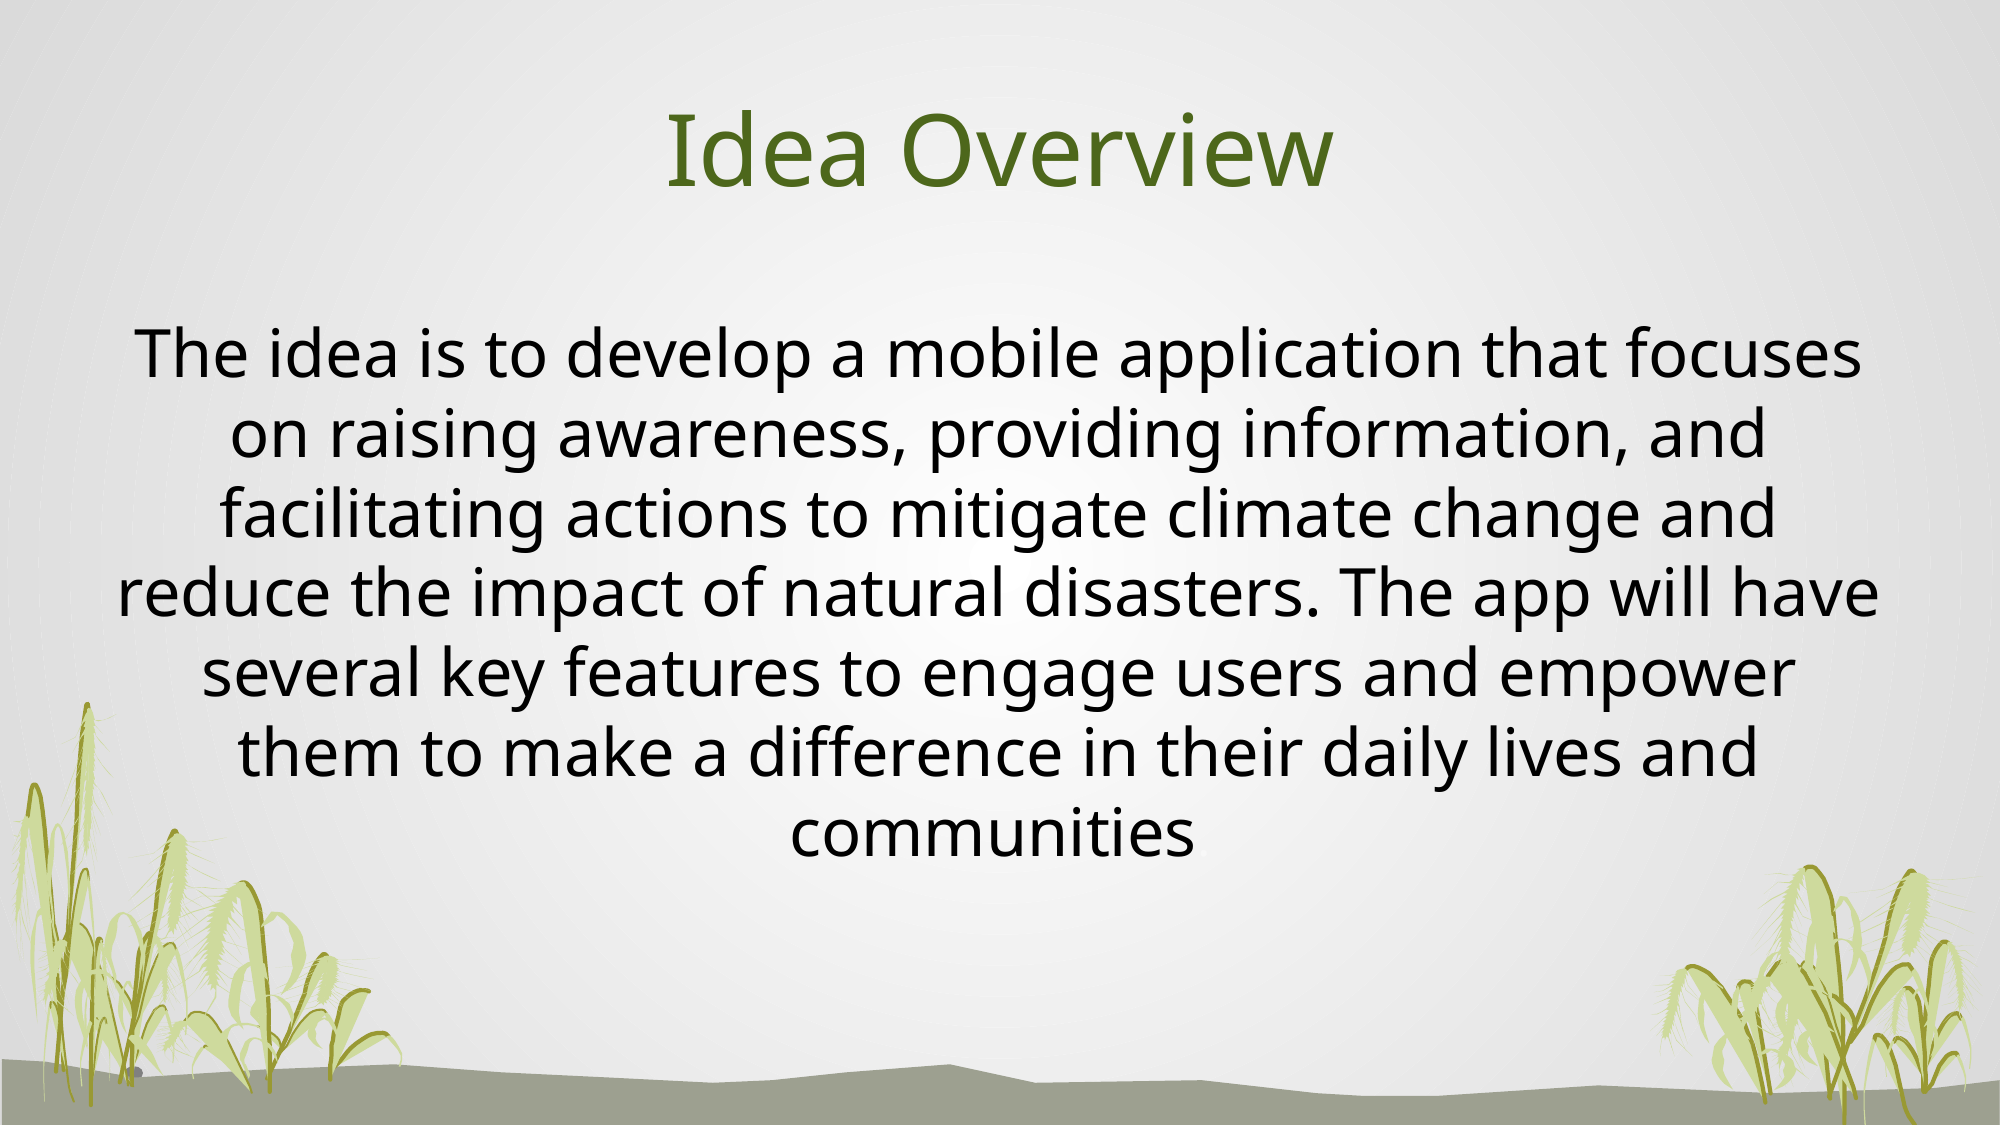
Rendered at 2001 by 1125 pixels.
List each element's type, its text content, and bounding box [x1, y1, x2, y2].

list The idea is to develop a mobile application that focuses on raising awareness, providing information, and facilitating actions to mitigate climate change and reduce the impact of natural disasters. The app will have several key features to engage users and empower them to make a difference in their daily lives and communities. [99, 302, 1900, 864]
title Idea Overview [99, 0, 1900, 214]
